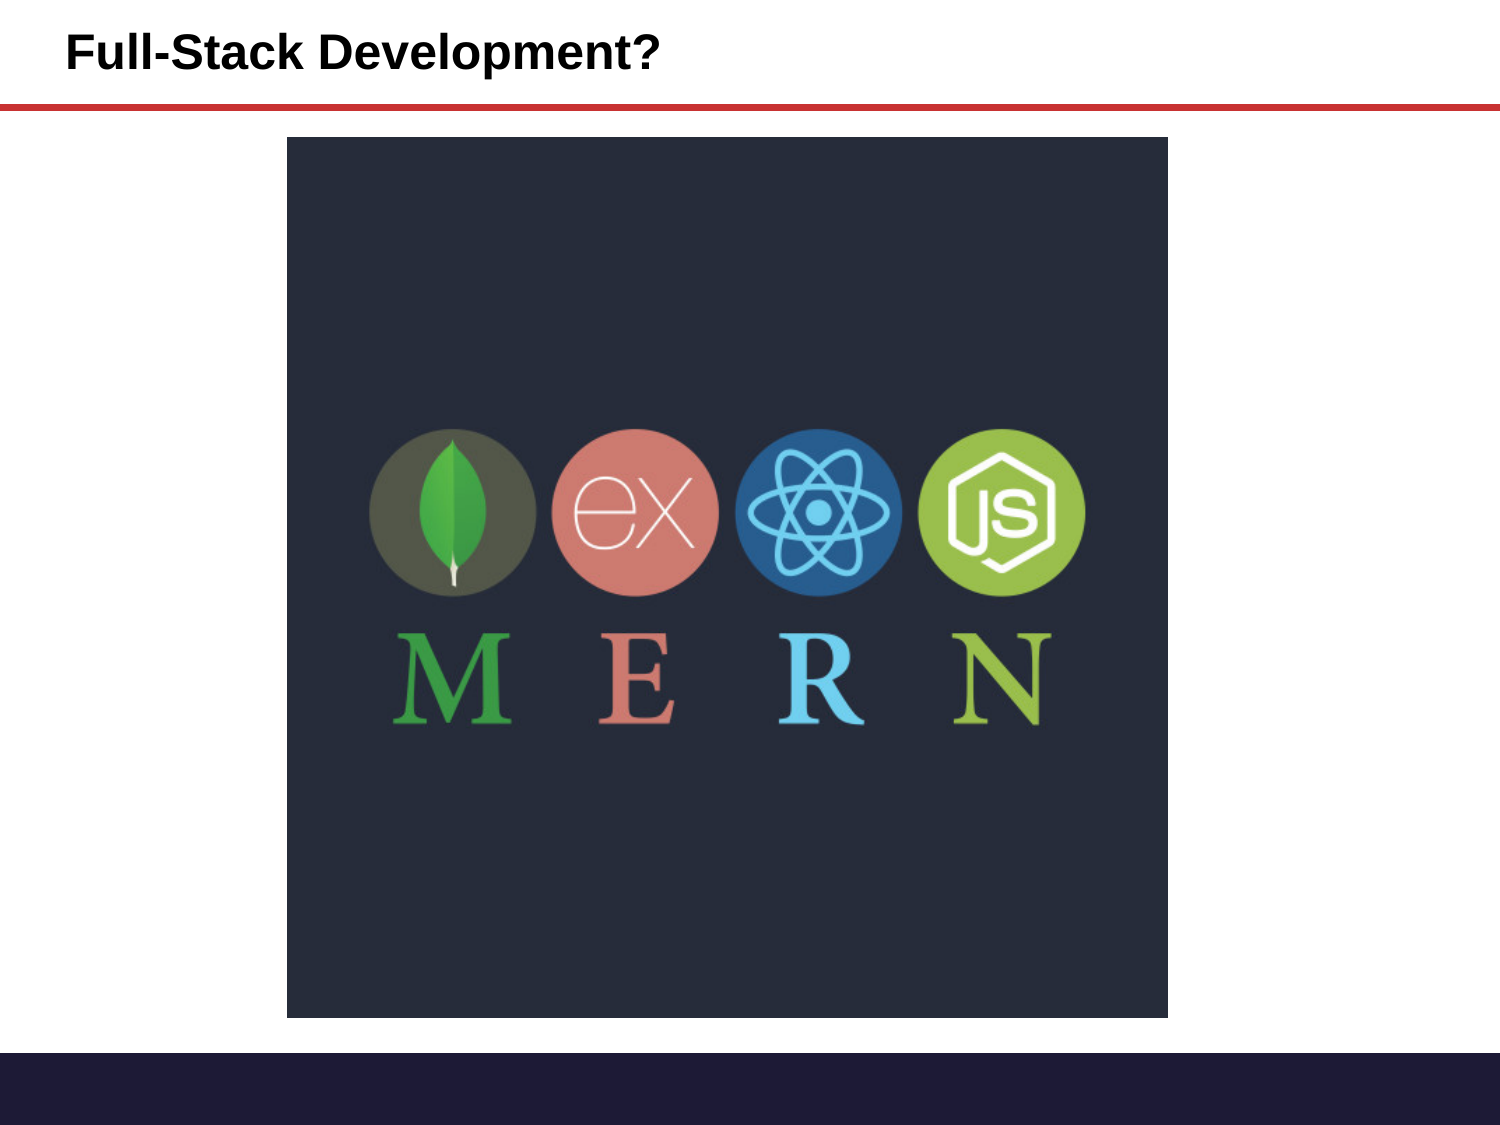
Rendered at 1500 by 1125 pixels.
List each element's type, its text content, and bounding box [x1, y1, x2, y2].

title Full-Stack Development? [50, 0, 948, 108]
picture [287, 137, 1168, 1018]
